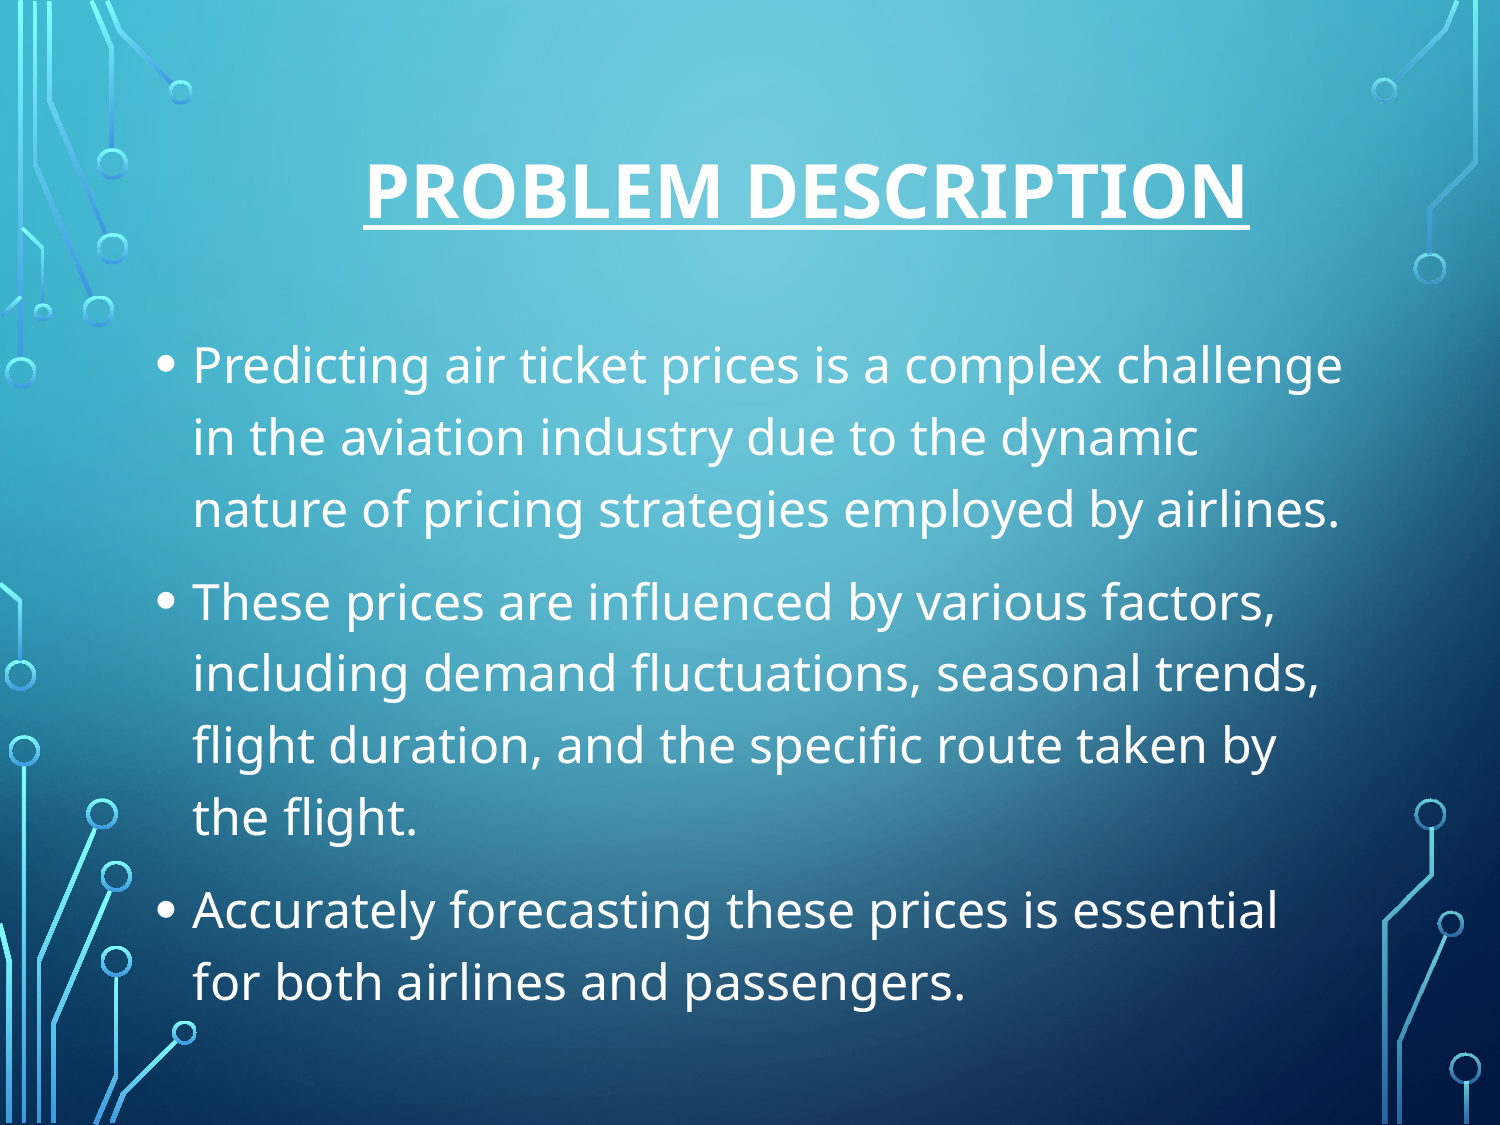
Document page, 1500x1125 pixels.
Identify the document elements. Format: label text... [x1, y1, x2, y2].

list Predicting air ticket prices is a complex challenge in the aviation industry due to the dynamic nature of pricing strategies employed by airlines. These prices are influenced by various factors, including demand fluctuations, seasonal trends, flight duration, and the specific route taken by the flight. Accurately forecasting these prices is essential for both airlines and passengers. [140, 313, 1360, 1024]
title Problem Description [348, 73, 1500, 316]
